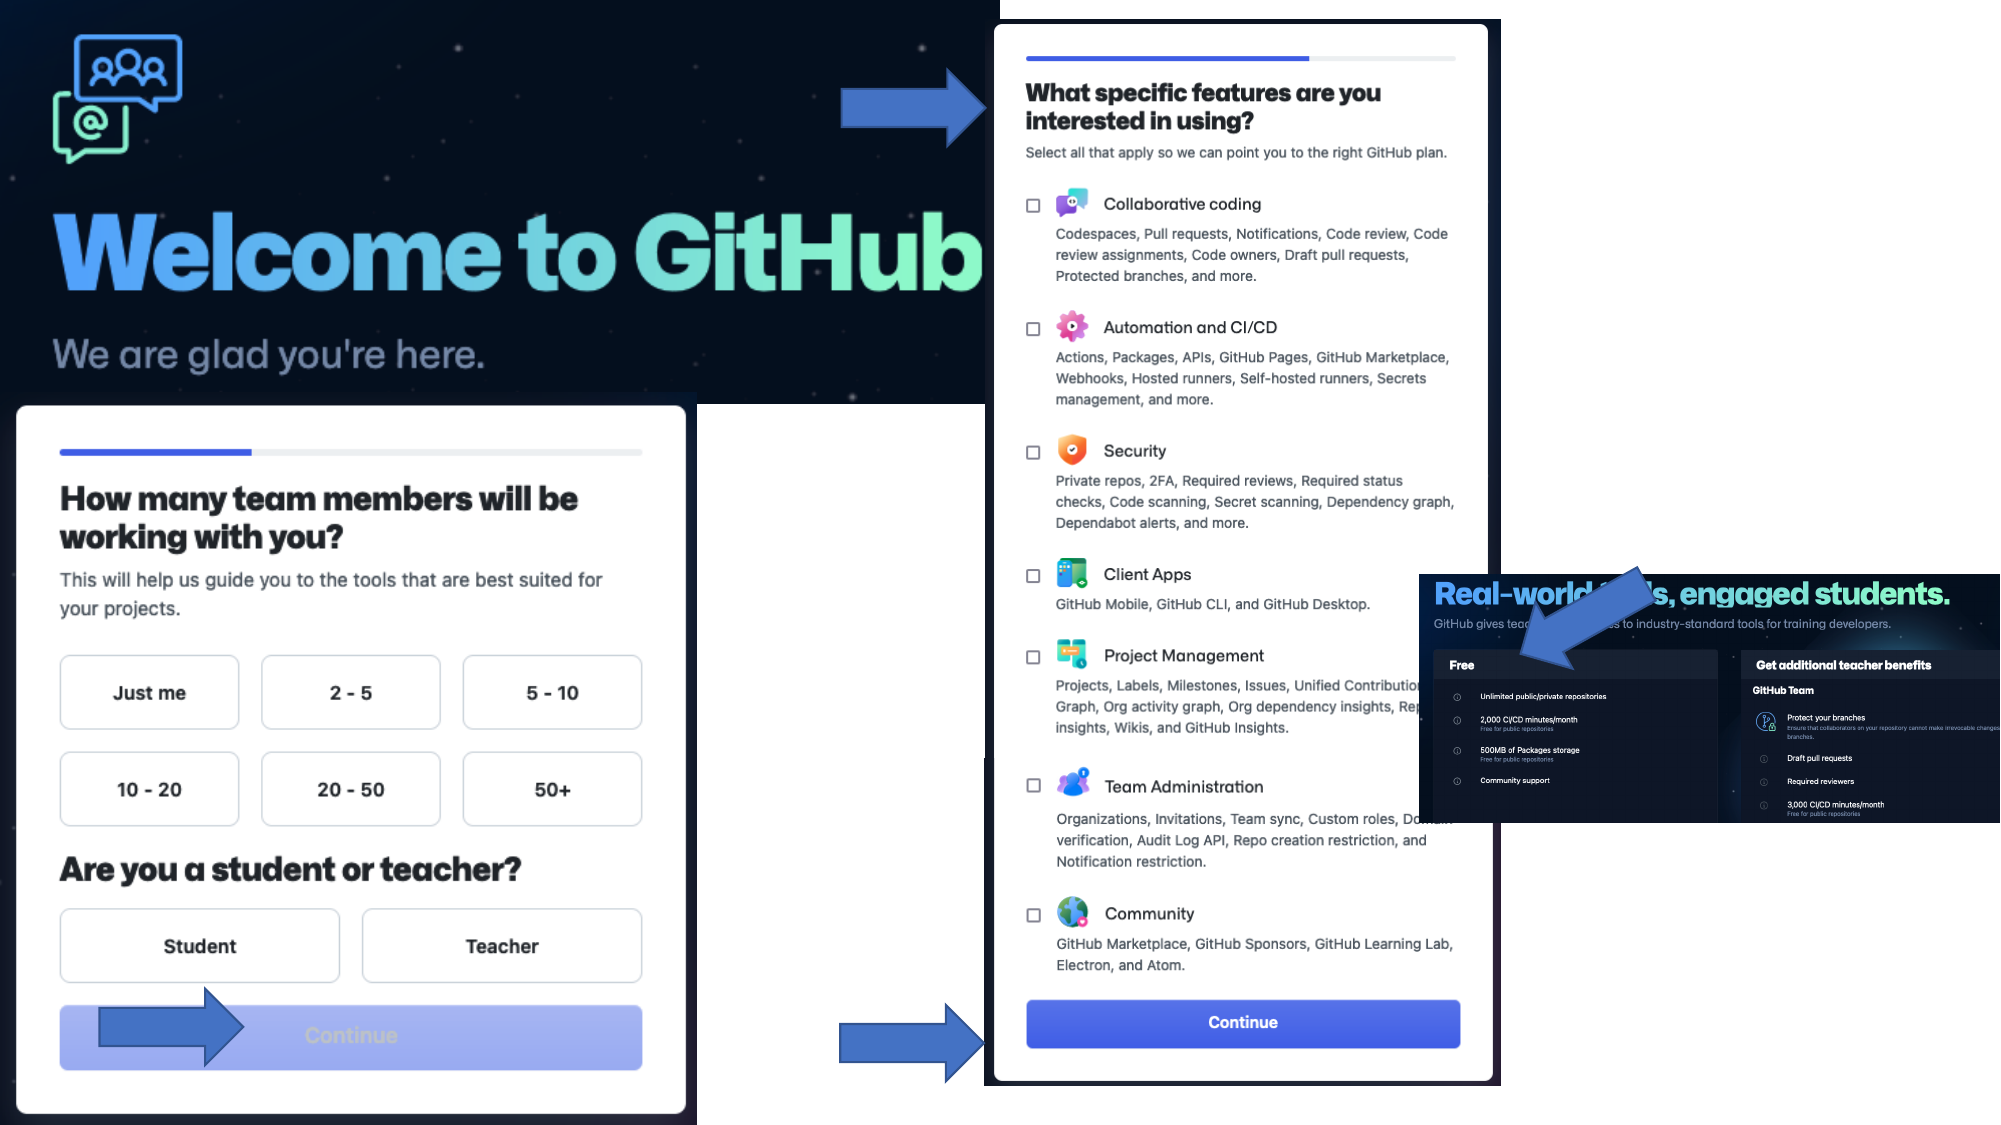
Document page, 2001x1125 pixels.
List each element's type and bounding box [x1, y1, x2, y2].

picture [0, 0, 2000, 1125]
text_box [1622, 565, 1643, 574]
text_box [839, 1002, 984, 1084]
